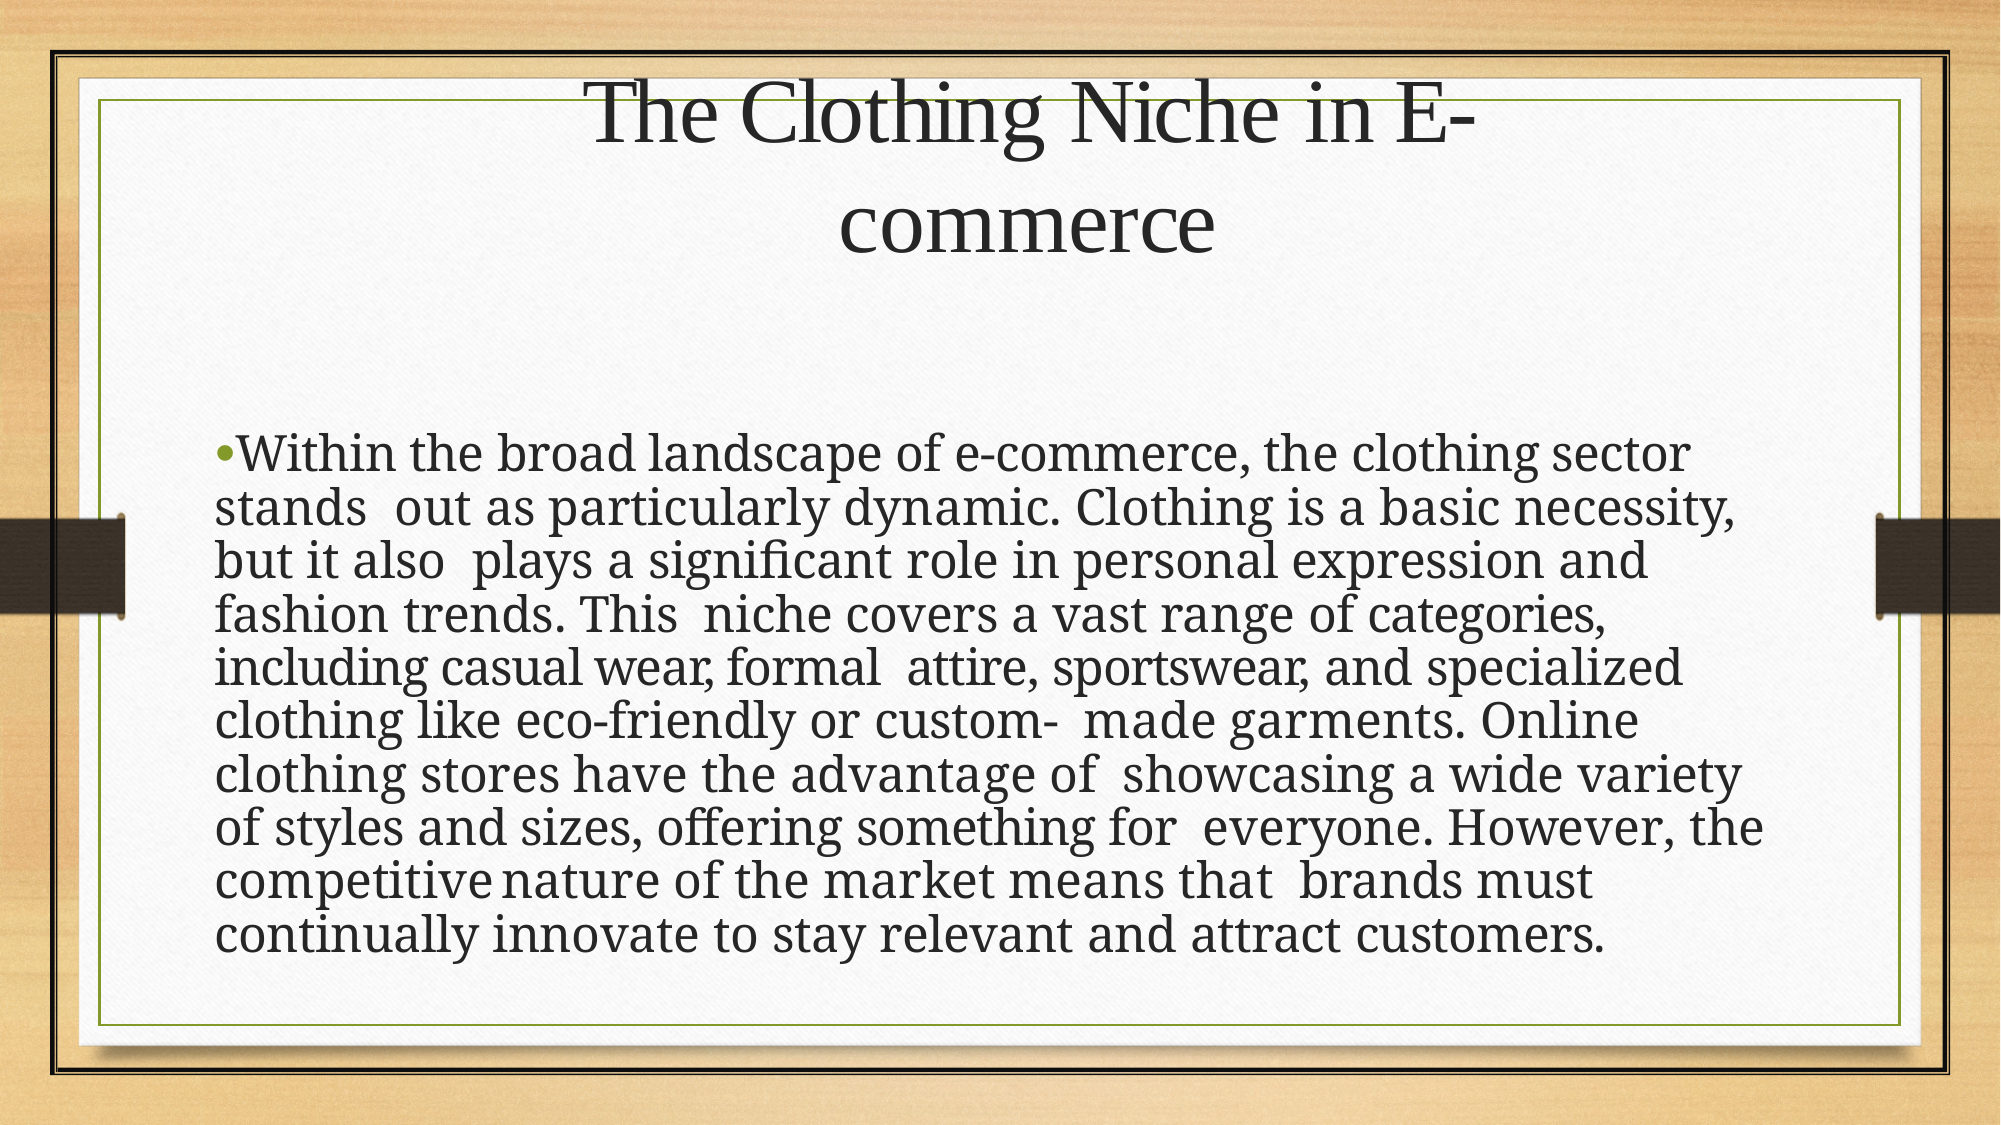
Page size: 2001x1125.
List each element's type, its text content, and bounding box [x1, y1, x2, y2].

list Within the broad landscape of e-commerce, the clothing sector stands out as particularly dynamic. Clothing is a basic necessity, but it also plays a significant role in personal expression and fashion trends. This niche covers a vast range of categories, including casual wear, formal attire, sportswear, and specialized clothing like eco-friendly or custom- made garments. Online clothing stores have the advantage of showcasing a wide variety of styles and sizes, offering something for everyone. However, the competitivenature of the market means that brands must continually innovate to stay relevant and attract customers. [212, 419, 1788, 1067]
text_box [50, 49, 1951, 1076]
picture [0, 0, 2001, 1125]
title The Clothing Niche in E-commerce [522, 58, 1533, 272]
